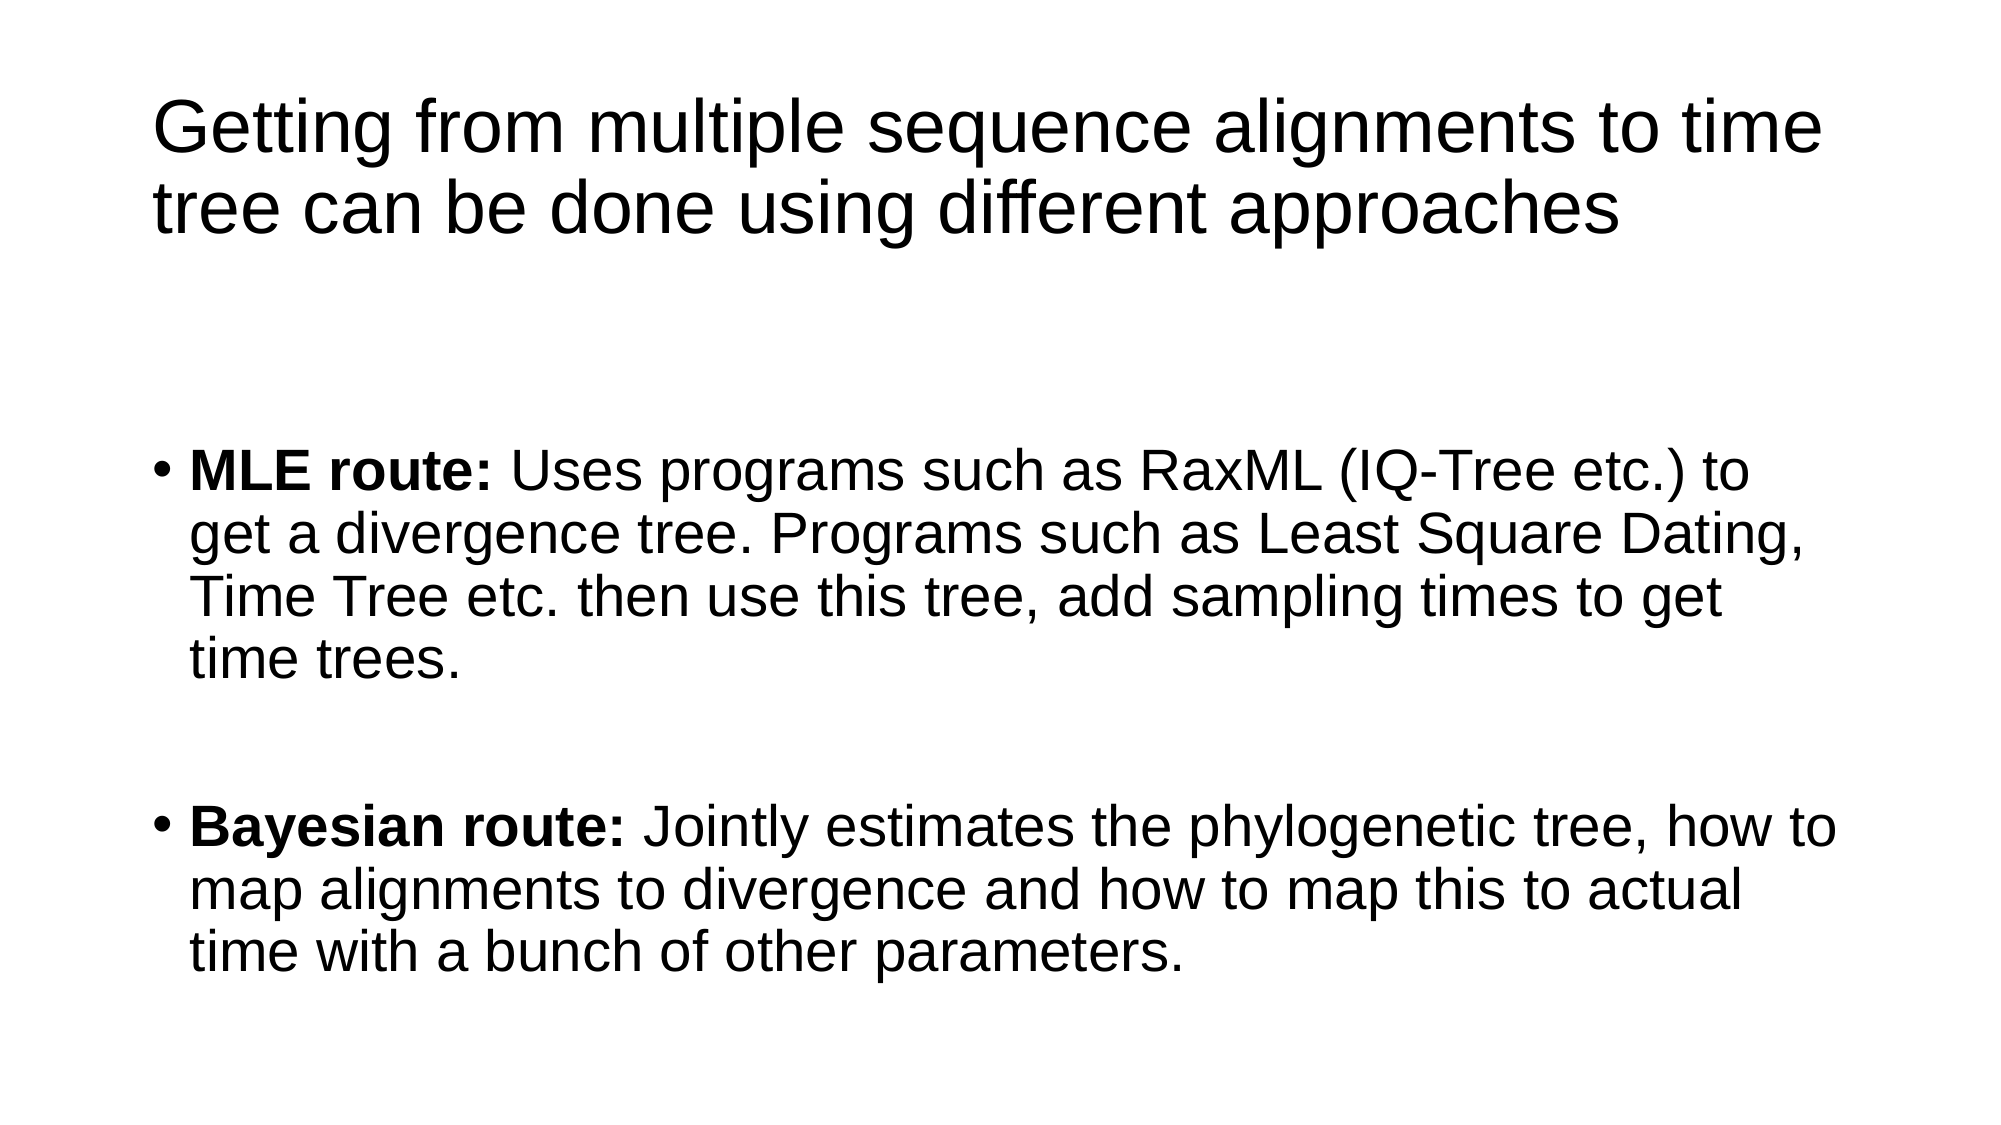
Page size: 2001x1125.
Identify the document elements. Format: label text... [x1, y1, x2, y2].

list MLE route: Uses programs such as RaxML (IQ-Tree etc.) to get a divergence tree. Programs such as Least Square Dating, Time Tree etc. then use this tree, add sampling times to get time trees. Bayesian route: Jointly estimates the phylogenetic tree, how to map alignments to divergence and how to map this to actual time with a bunch of other parameters. [137, 341, 1863, 1014]
title Getting from multiple sequence alignments to time tree can be done using different approaches [137, 59, 1863, 278]
